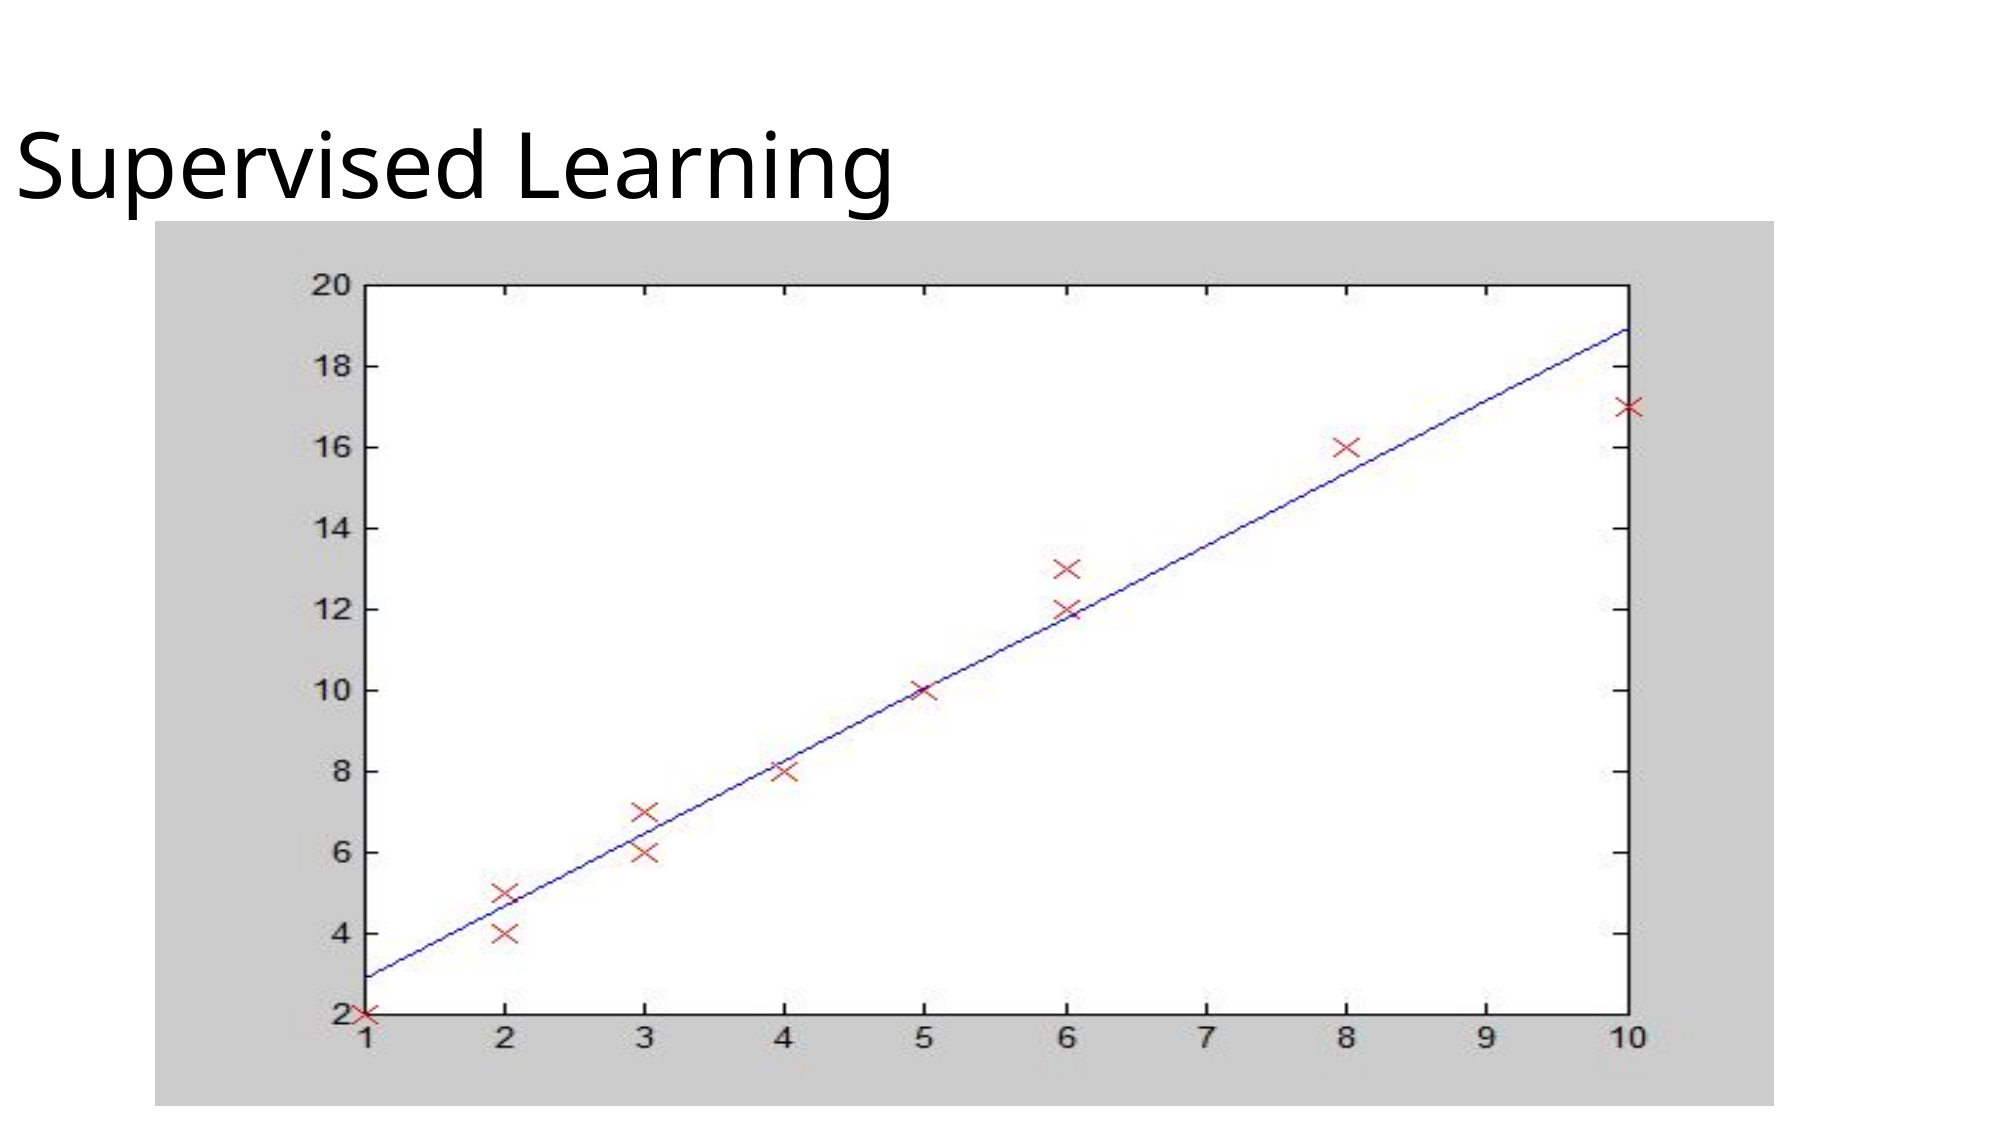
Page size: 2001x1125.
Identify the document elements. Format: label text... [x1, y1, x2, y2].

picture [155, 221, 1774, 1106]
title Supervised Learning [0, 59, 1725, 278]
